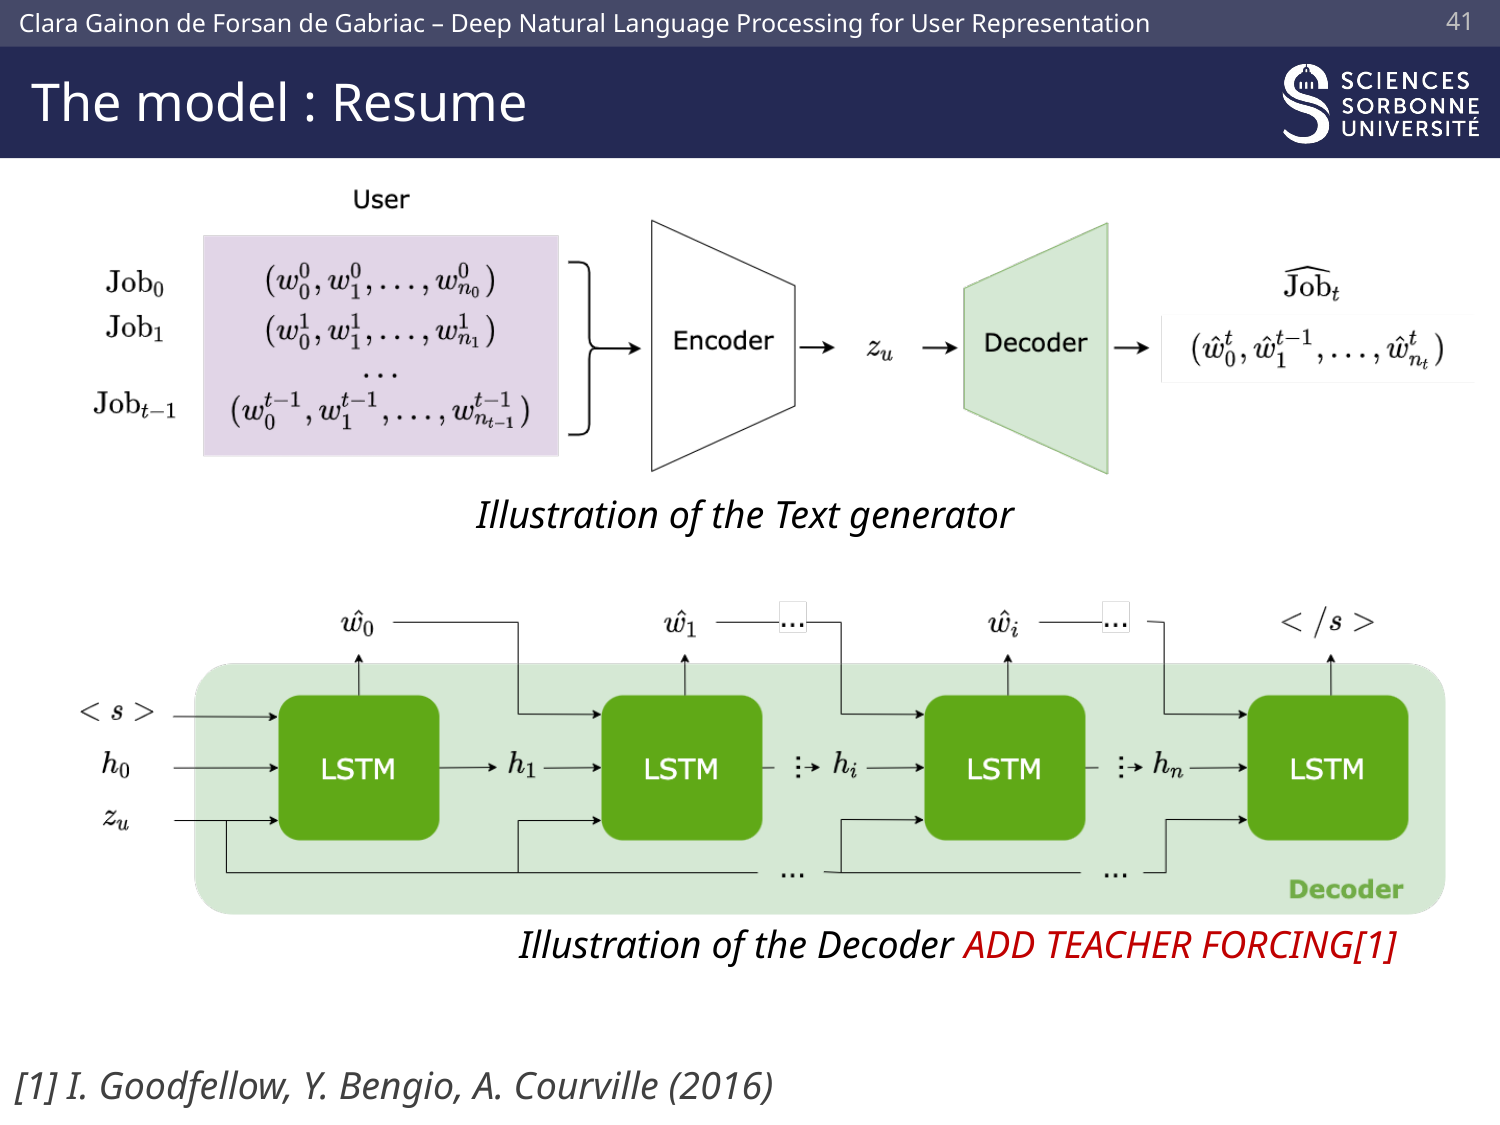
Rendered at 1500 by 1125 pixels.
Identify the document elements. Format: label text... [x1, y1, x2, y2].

text_box Illustration of the Decoder ADD TEACHER FORCING[1] [504, 915, 1412, 974]
picture [54, 580, 1446, 915]
text_box [1] I. Goodfellow, Y. Bengio, A. Courville (2016) [0, 1054, 1490, 1115]
picture [16, 178, 1475, 475]
text_box Illustration of the Text generator [461, 483, 1030, 544]
slide_number 40 [1411, 0, 1490, 54]
title The model : Resume [16, 48, 1266, 161]
